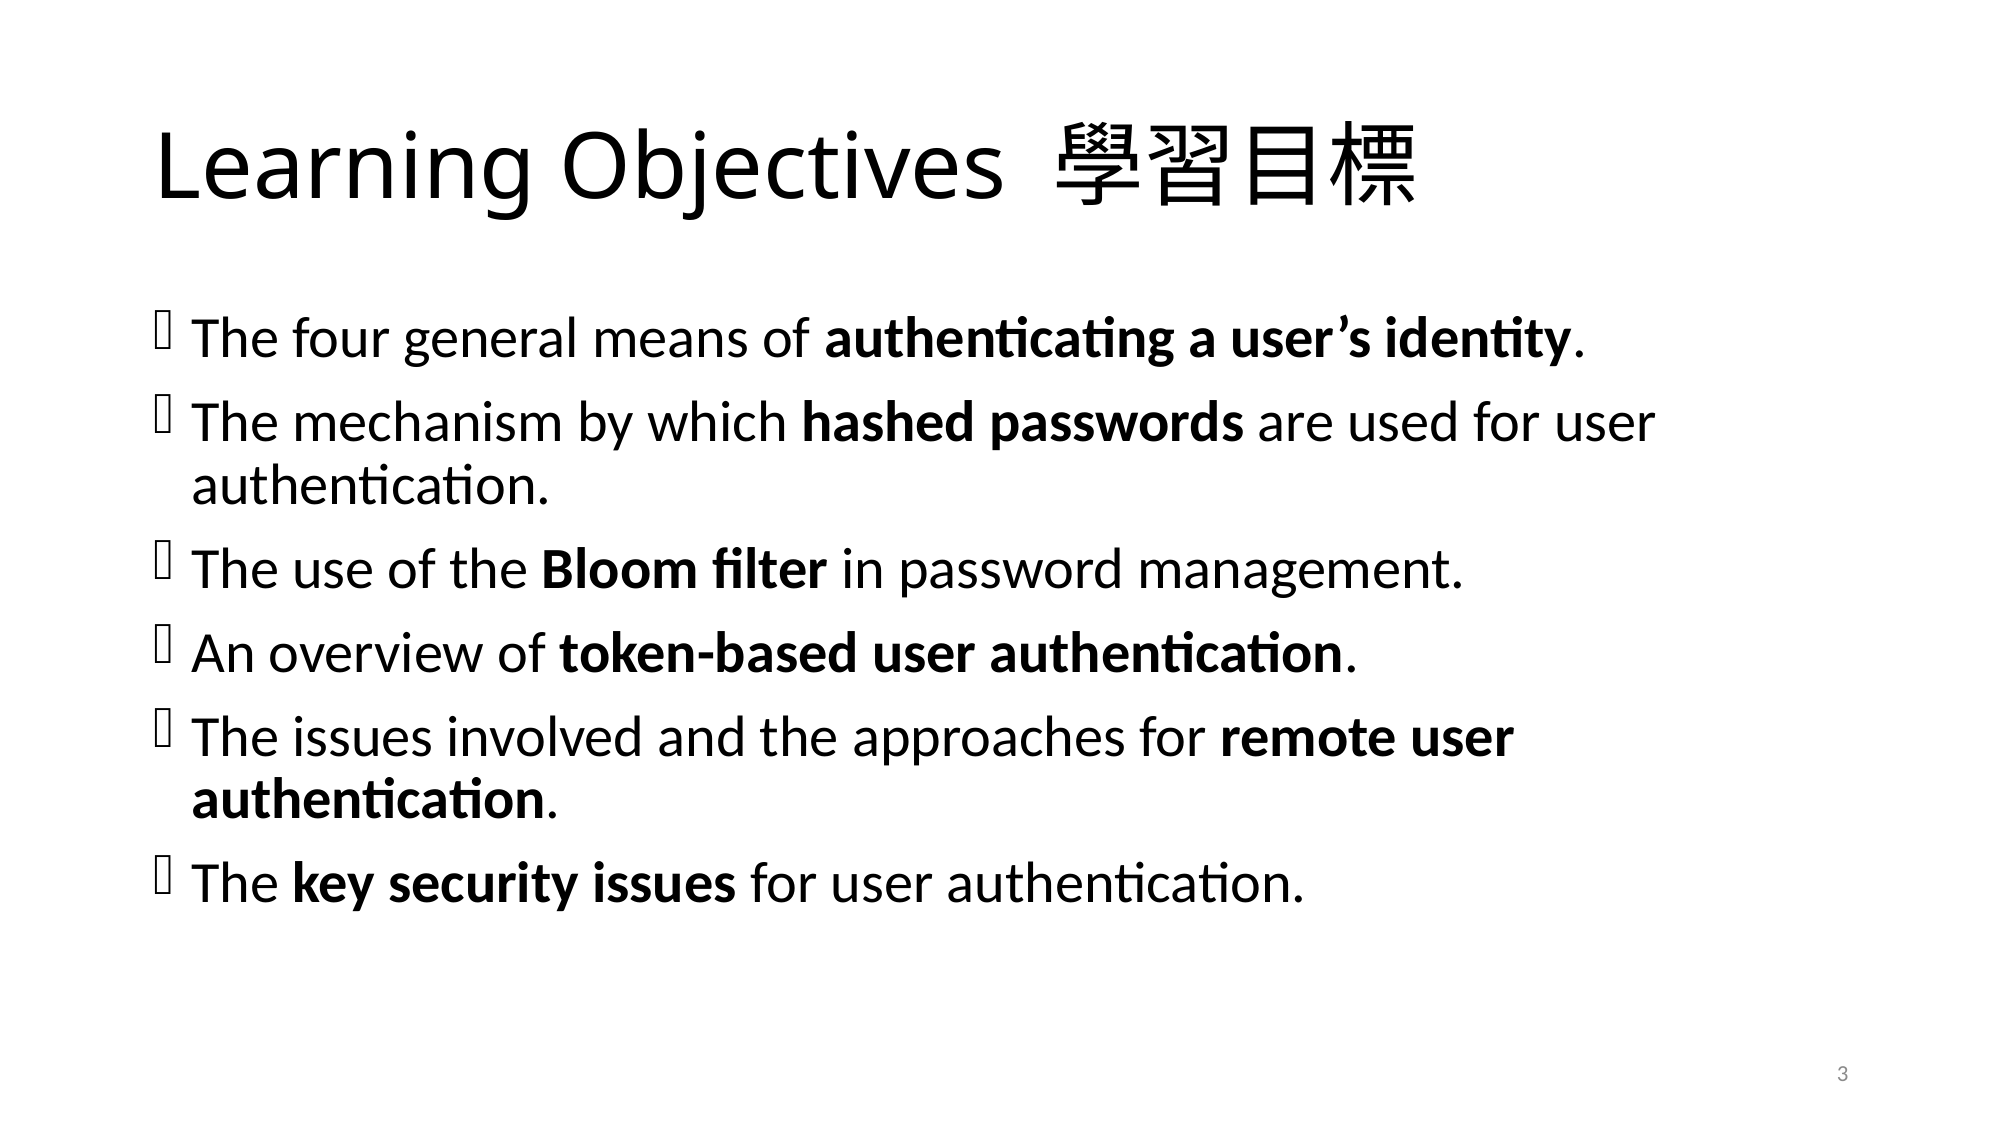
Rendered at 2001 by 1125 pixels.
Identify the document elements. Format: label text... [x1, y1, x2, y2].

list The four general means of authenticating a user’s identity. The mechanism by which hashed passwords are used for user authentication. The use of the Bloom filter in password management. An overview of token-based user authentication. The issues involved and the approaches for remote user authentication. The key security issues for user authentication. [138, 299, 1864, 1014]
title Learning Objectives 學習目標 [138, 60, 1864, 278]
slide_number 3 [1413, 1042, 1864, 1103]
